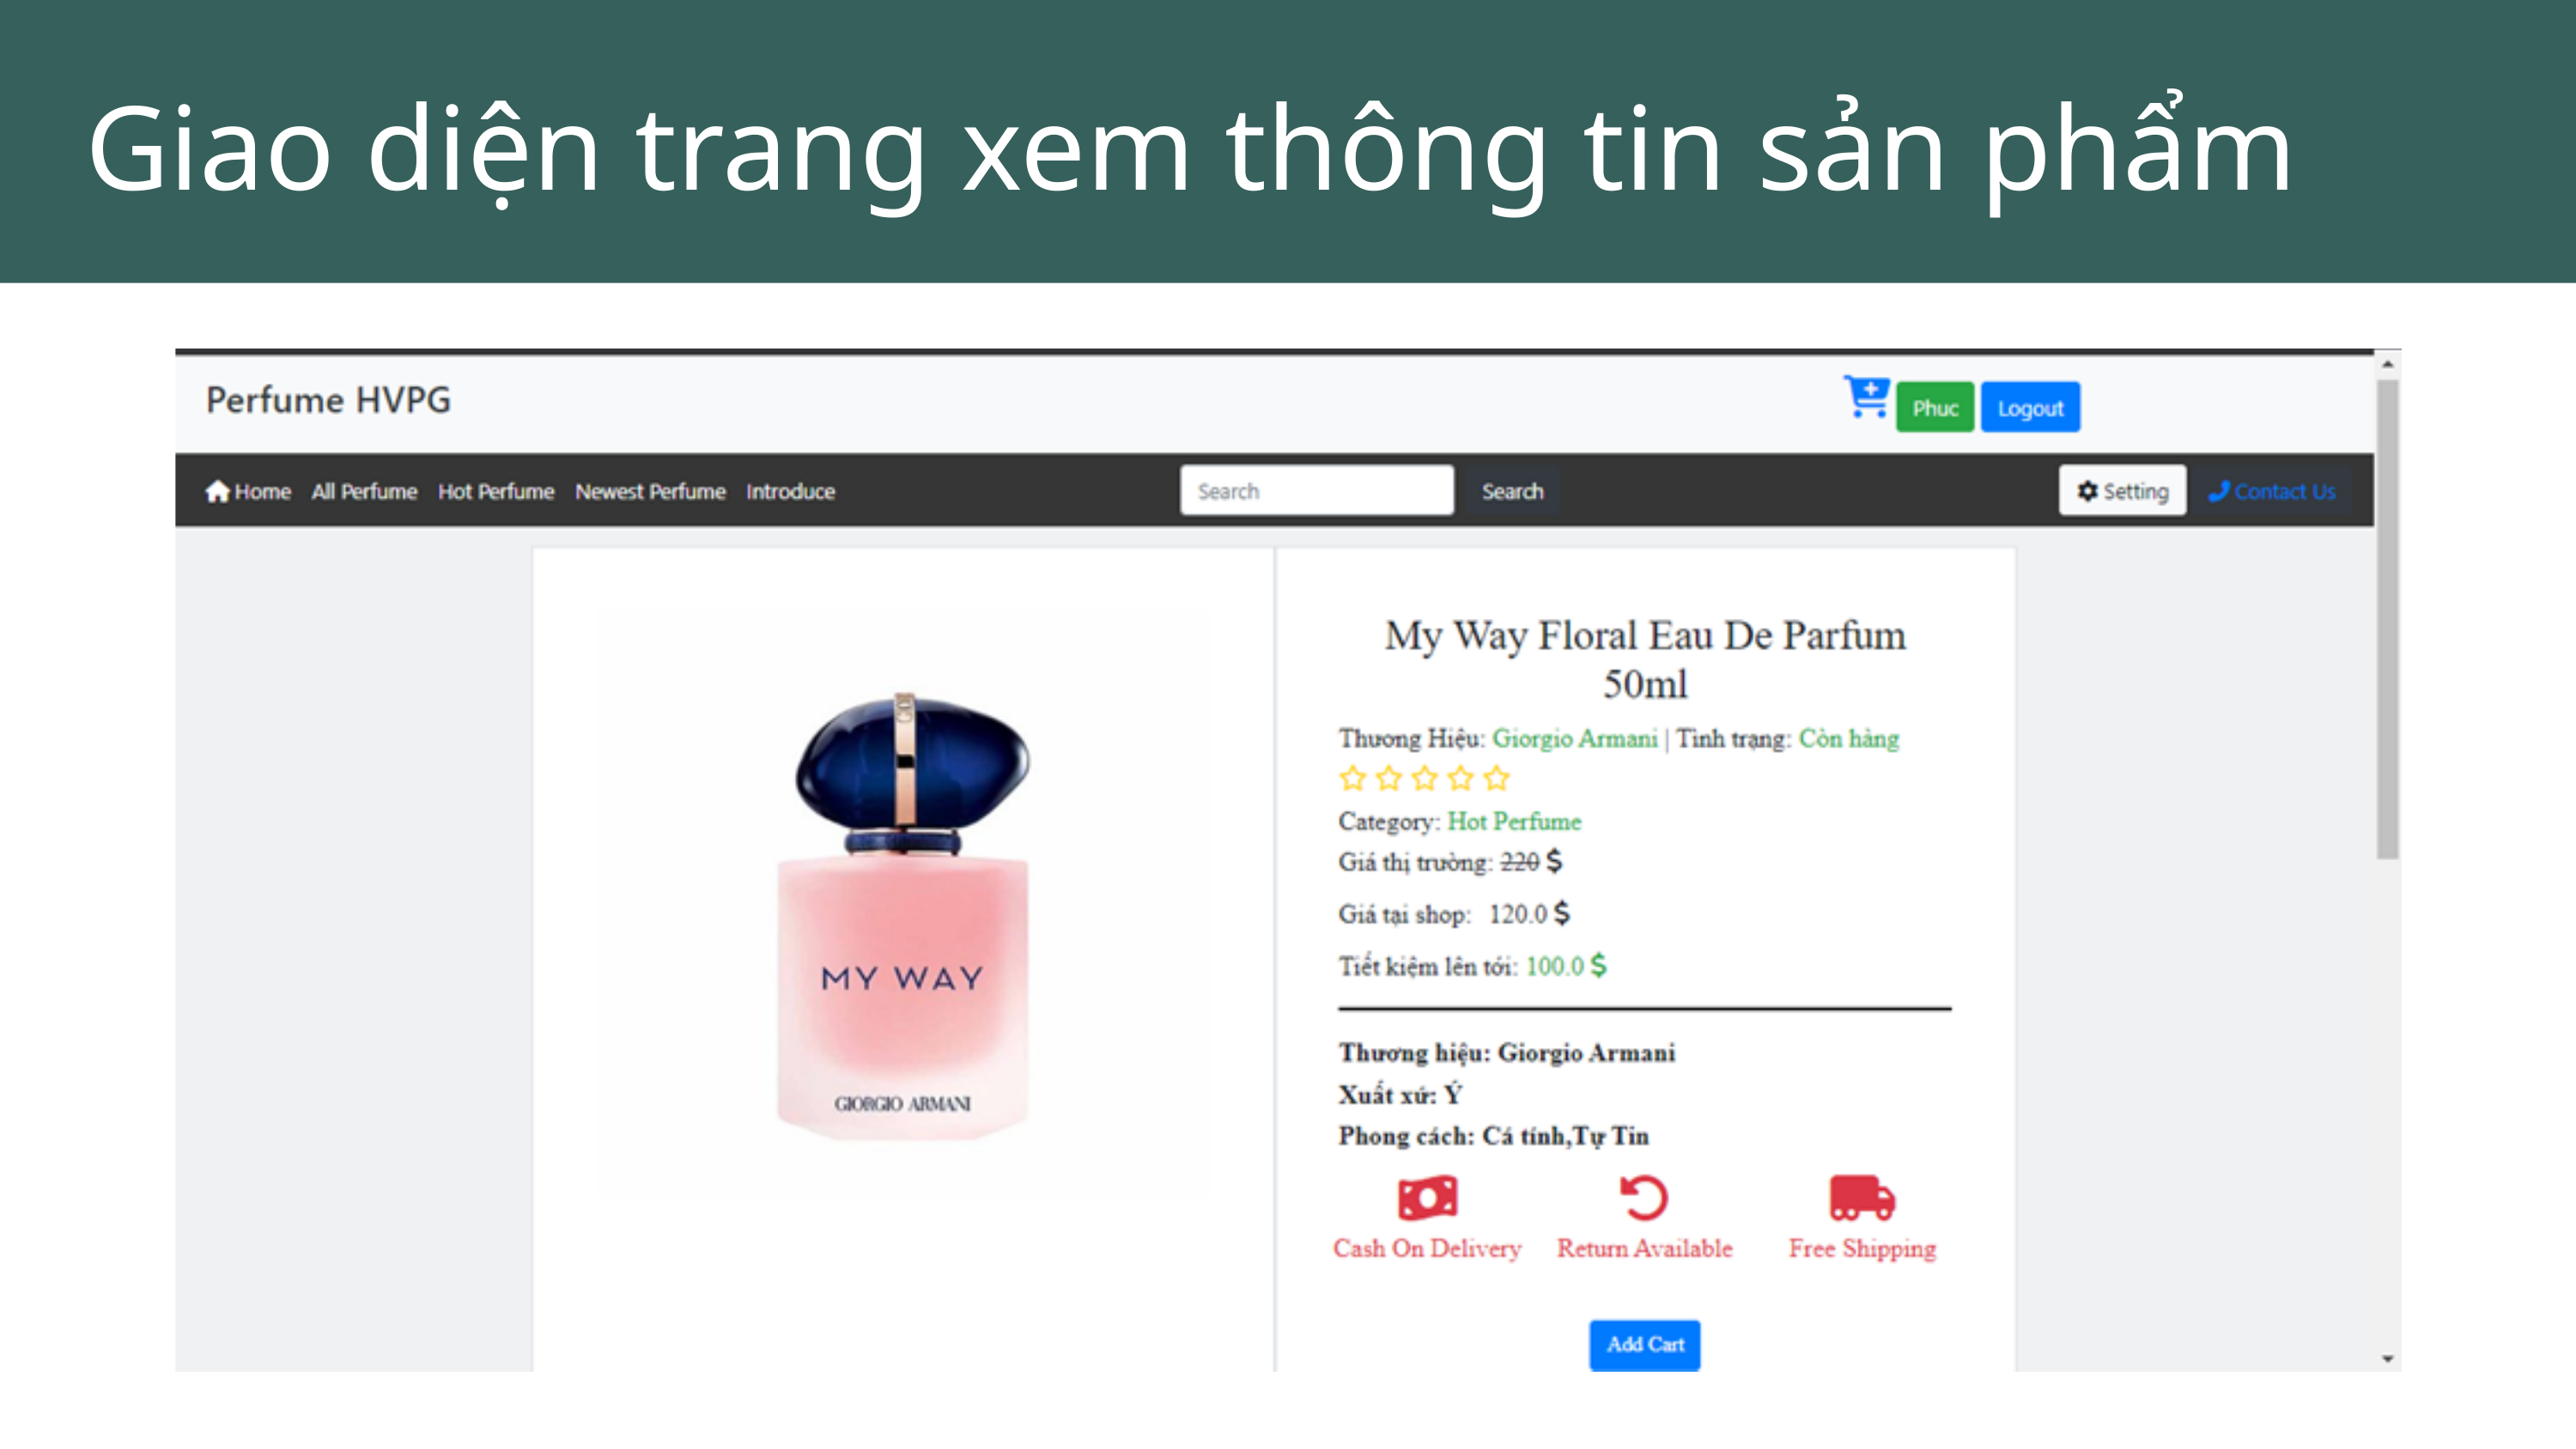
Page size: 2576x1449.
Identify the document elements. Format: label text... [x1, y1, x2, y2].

text_box Giao diện trang xem thông tin sản phẩm [85, 73, 2492, 353]
text_box [175, 353, 2403, 1372]
text_box [0, 0, 2576, 283]
